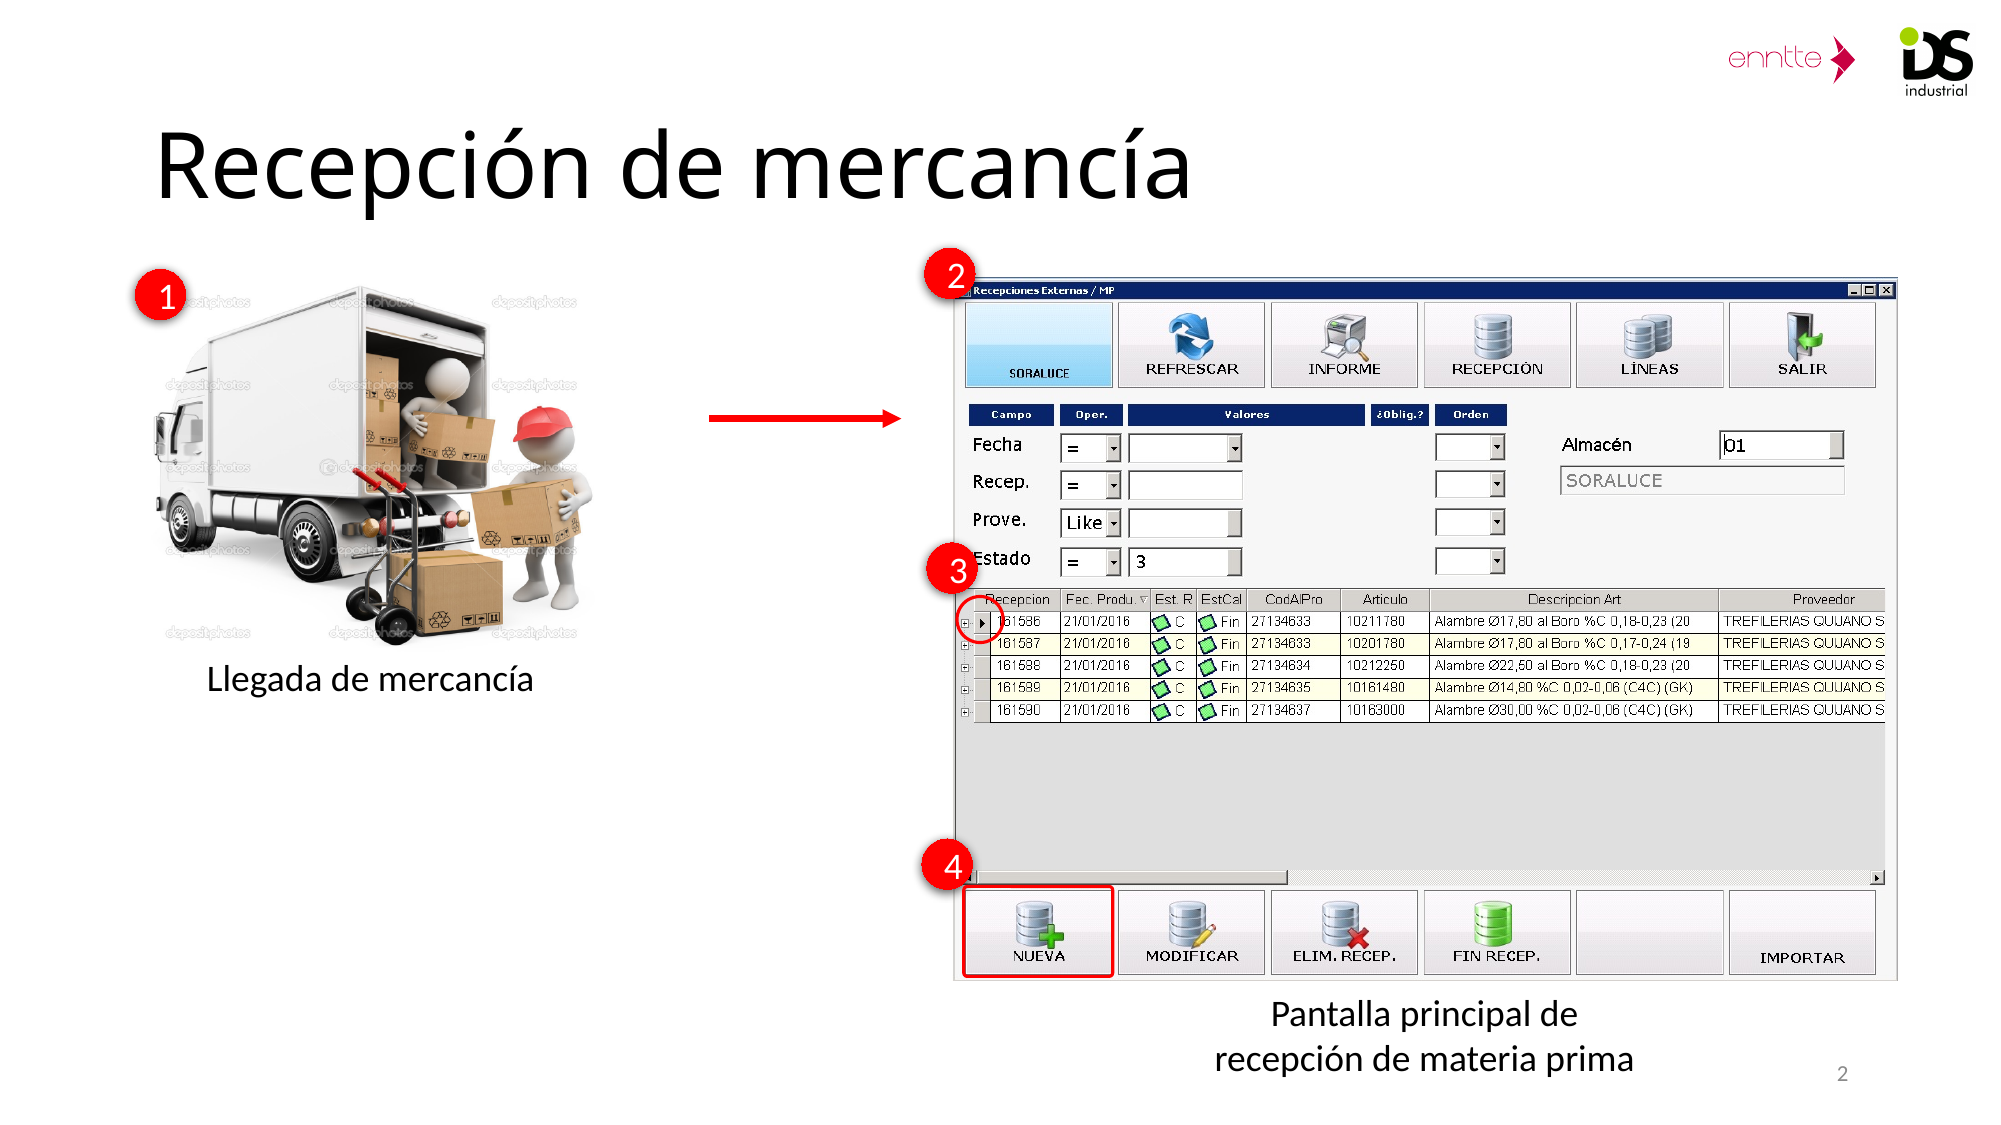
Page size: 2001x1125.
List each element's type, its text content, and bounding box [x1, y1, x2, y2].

picture [1897, 23, 1976, 96]
slide_number 2 [1413, 1042, 1864, 1103]
text_box 4 [921, 838, 952, 890]
text_box Pantalla principal de recepción de materia prima [1183, 982, 1667, 1087]
text_box 1 [142, 269, 179, 277]
picture [138, 277, 604, 658]
picture [1720, 33, 1864, 87]
text_box 3 [926, 542, 952, 594]
picture [952, 277, 1898, 981]
title Recepción de mercancía [138, 60, 1864, 278]
text_box 2 [924, 248, 976, 299]
text_box Llegada de mercancía [185, 658, 557, 707]
